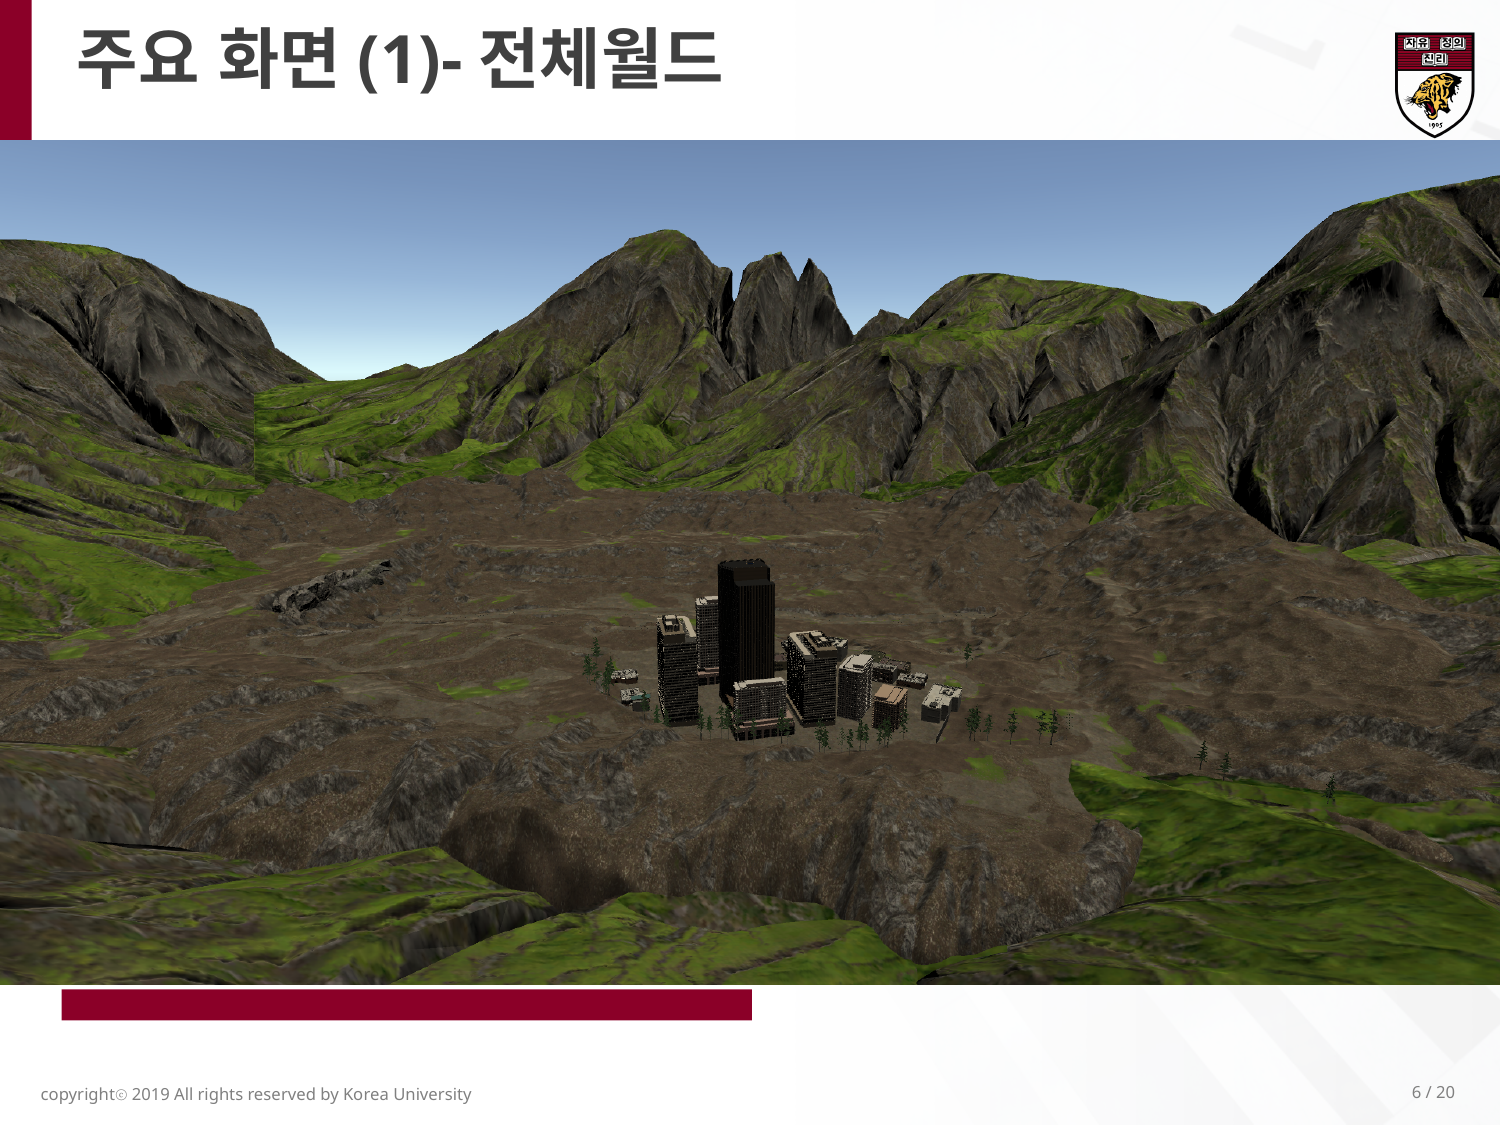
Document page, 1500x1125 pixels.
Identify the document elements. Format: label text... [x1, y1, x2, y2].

list 주요 화면(1)-전체월드 [61, 18, 1366, 103]
picture [0, 19, 1500, 985]
